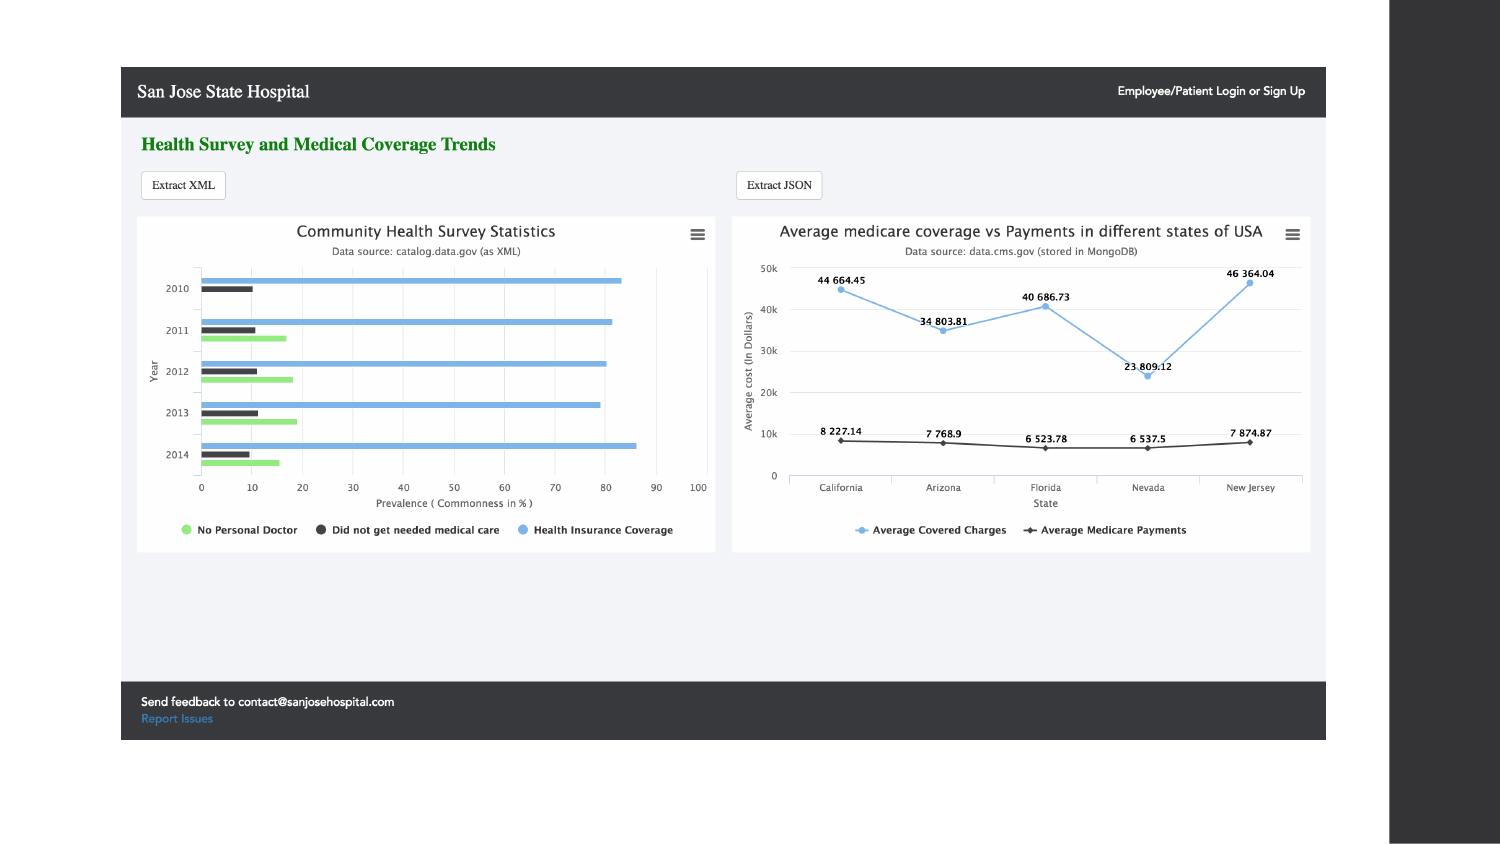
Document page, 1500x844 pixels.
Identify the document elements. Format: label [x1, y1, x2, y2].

picture [121, 67, 1327, 740]
